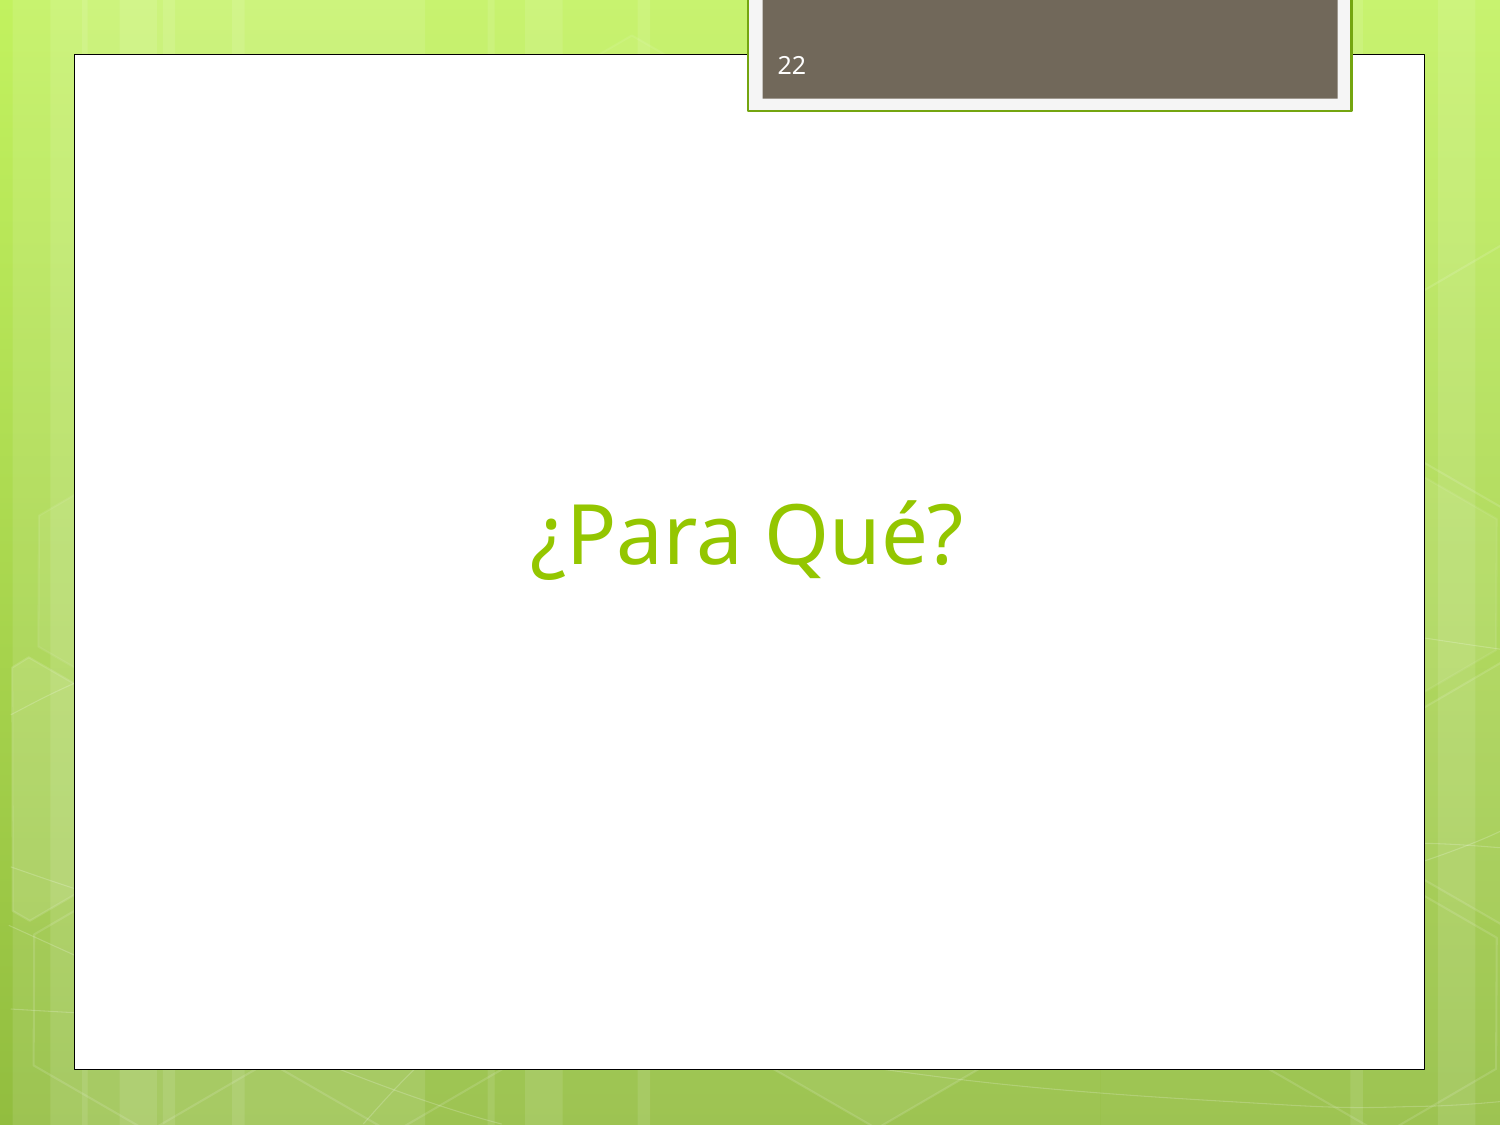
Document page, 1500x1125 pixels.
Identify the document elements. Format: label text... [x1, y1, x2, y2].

slide_number 21 [762, 36, 982, 97]
title ¿Para Qué? [171, 401, 1324, 590]
